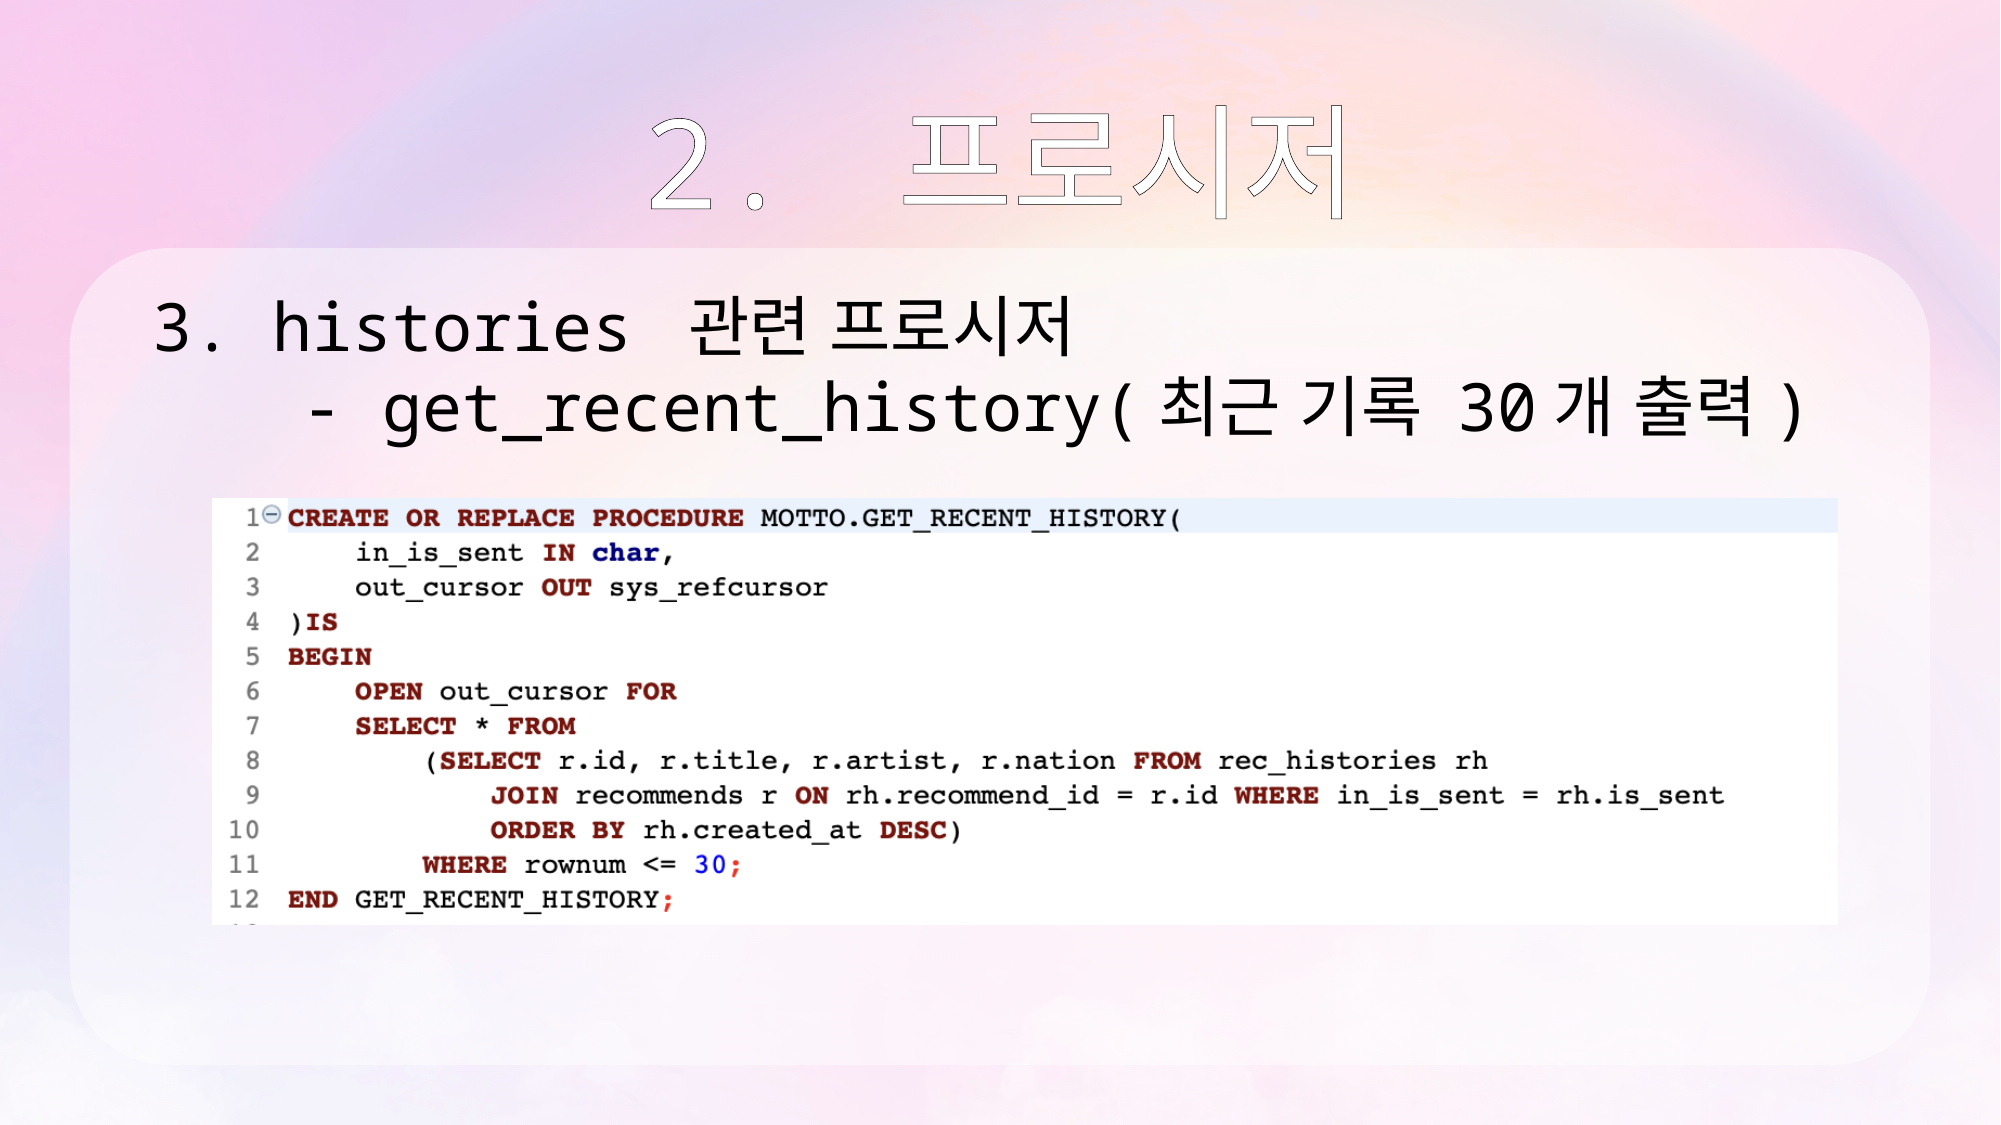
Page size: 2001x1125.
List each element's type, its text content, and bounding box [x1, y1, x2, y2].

text_box [68, 247, 1932, 1067]
text_box 3. histories 관련 프로시저 - get_recent_history(최근 기록 30개 출력) [137, 277, 1999, 452]
title 2. 프로시저 [137, 59, 1863, 251]
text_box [0, 0, 2000, 1125]
picture [212, 498, 1838, 925]
